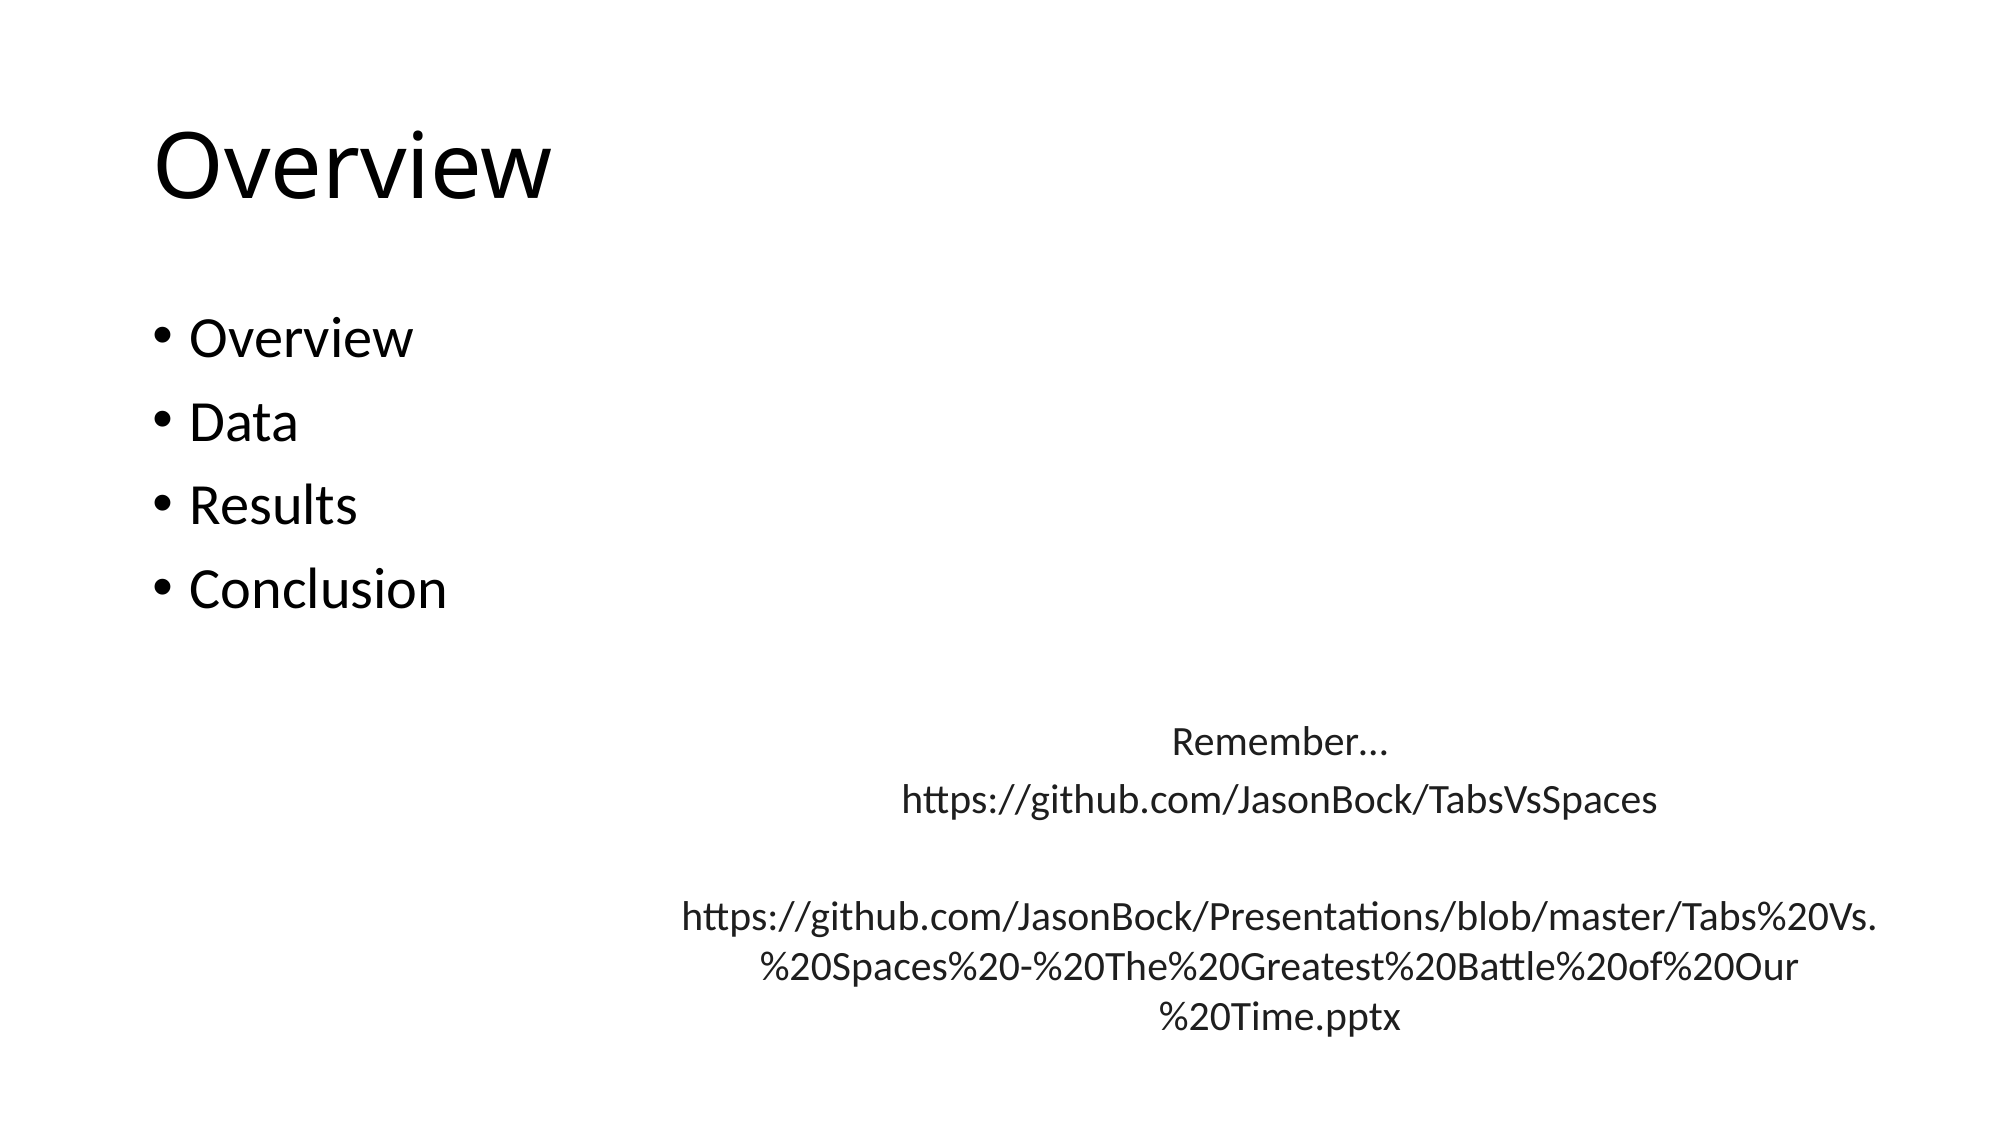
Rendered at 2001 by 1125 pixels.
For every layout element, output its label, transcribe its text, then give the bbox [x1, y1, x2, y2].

list Overview Data Results Conclusion [137, 299, 1863, 1014]
text_box Remember… https://github.com/JasonBock/TabsVsSpaces https://github.com/JasonBock/Presentations/blob/master/Tabs%20Vs.%20Spaces%20-%20The%20Greatest%20Battle%20of%20Our%20Time.pptx [618, 706, 1930, 1082]
title Overview [137, 59, 1863, 278]
